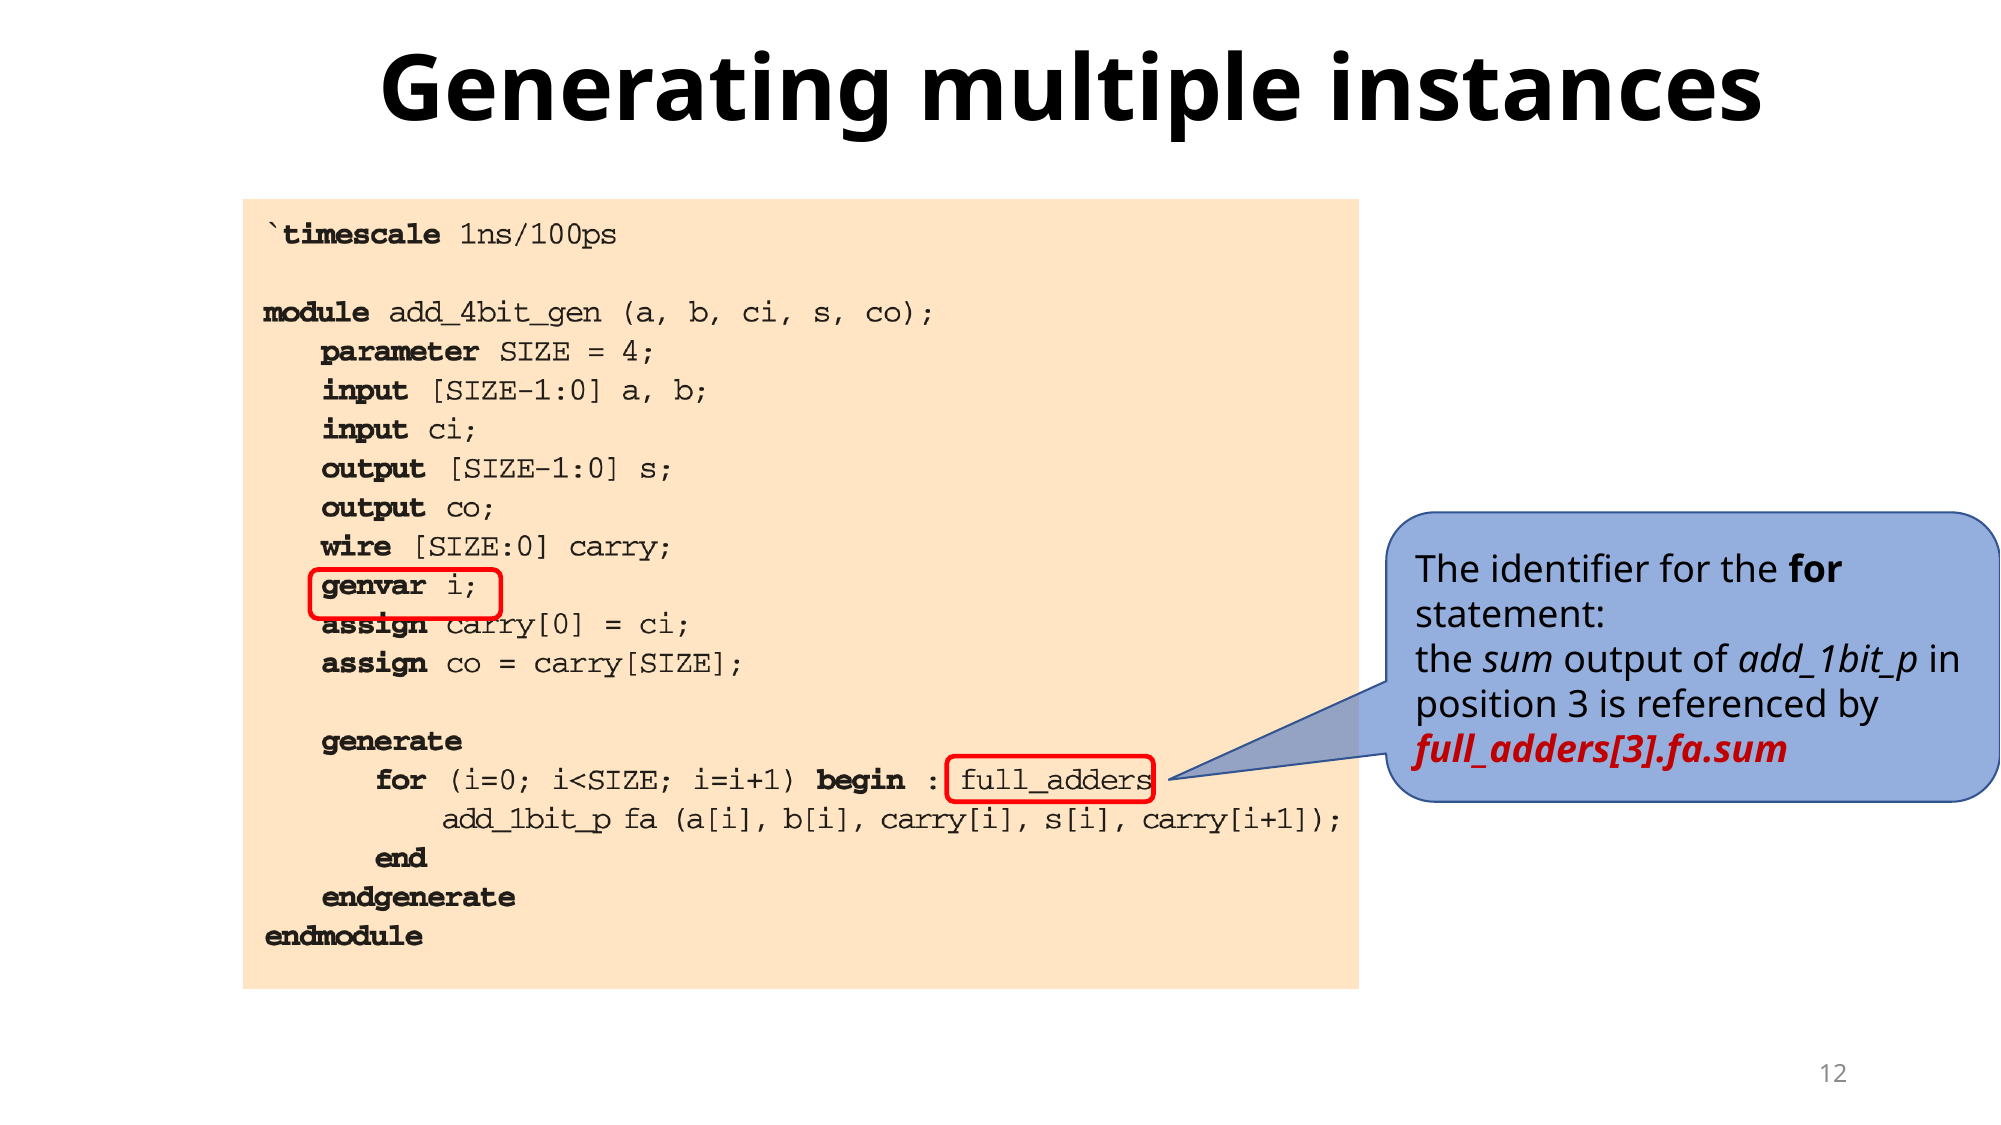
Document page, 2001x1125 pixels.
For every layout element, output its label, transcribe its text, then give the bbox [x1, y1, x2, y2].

text_box The identifier for the for statement: the sum output of add_1bit_p in position 3 is referenced by full_adders[3].fa.sum [1359, 511, 2000, 803]
title Generating multiple instances [363, 0, 2000, 200]
picture [243, 199, 1359, 989]
slide_number 12 [1412, 1042, 1863, 1103]
